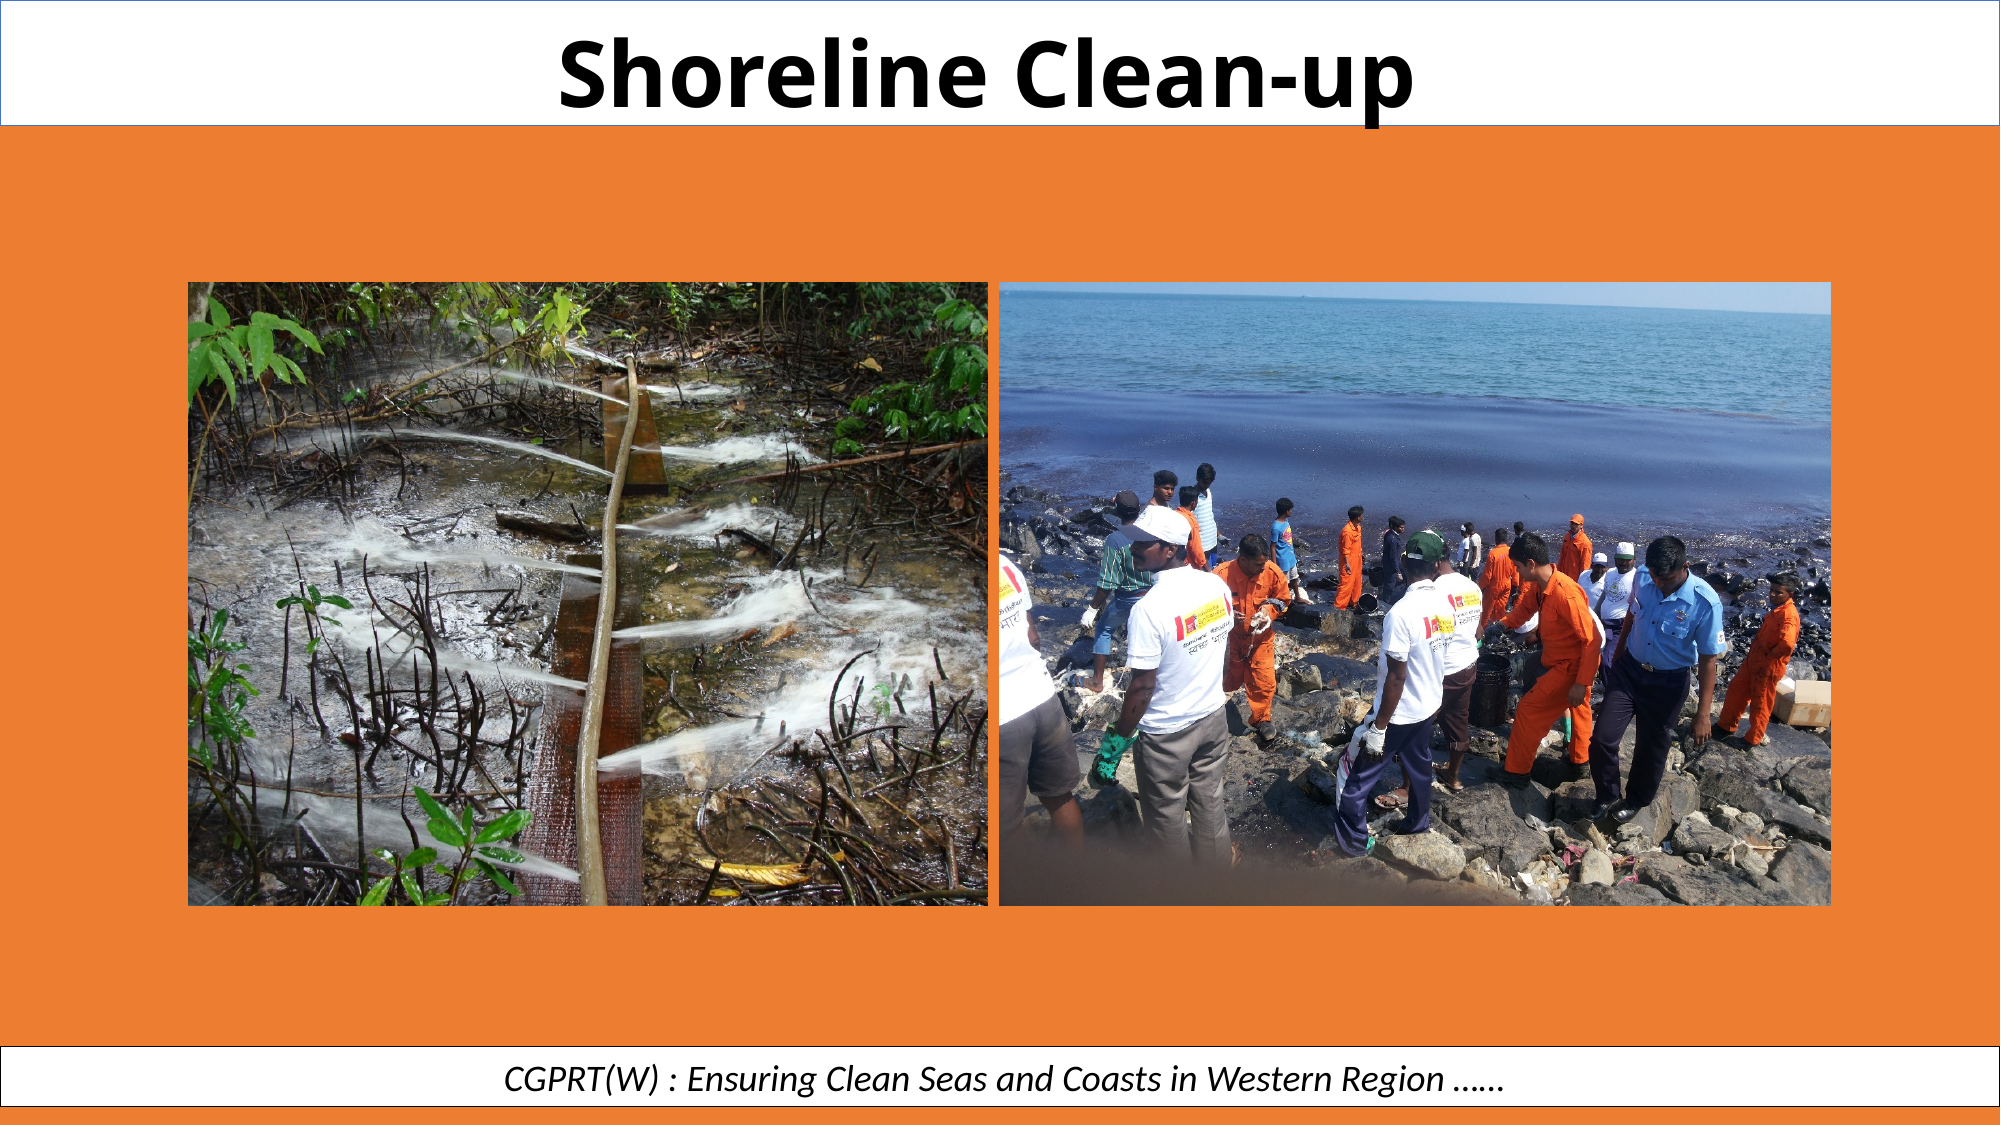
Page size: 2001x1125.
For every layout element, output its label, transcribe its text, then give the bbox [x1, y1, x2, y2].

text_box CGPRT(W) : Ensuring Clean Seas and Coasts in Western Region …… [0, 1046, 2000, 1107]
picture [999, 282, 1831, 906]
text_box [0, 0, 2000, 126]
picture [188, 282, 988, 906]
text_box Shoreline Clean-up [56, 21, 1919, 114]
